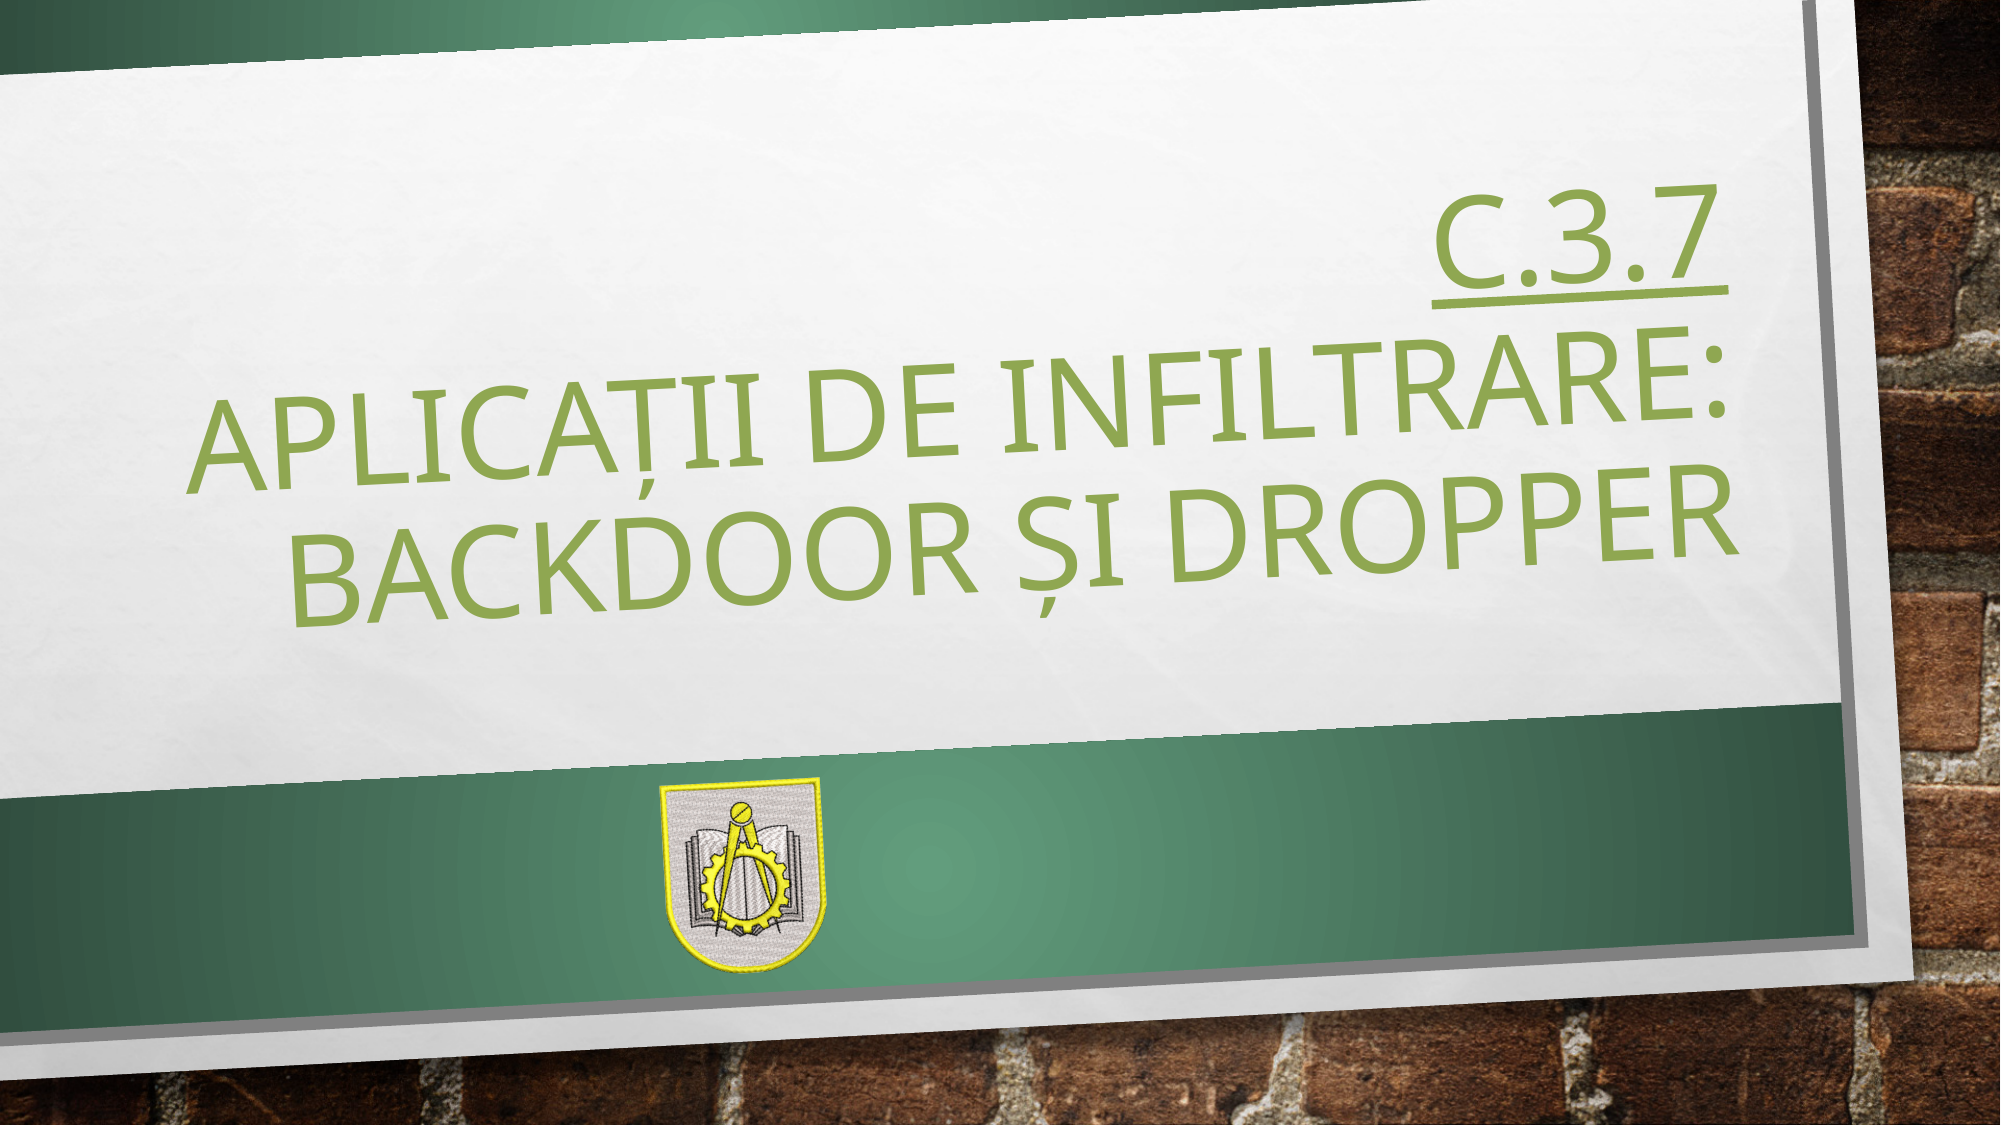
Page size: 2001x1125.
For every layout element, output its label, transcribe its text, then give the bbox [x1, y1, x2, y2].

picture [660, 778, 829, 977]
picture [0, 0, 2000, 1125]
title C.3.7 Aplicații de infiltrare: Backdoor și Dropper [137, 133, 1760, 670]
